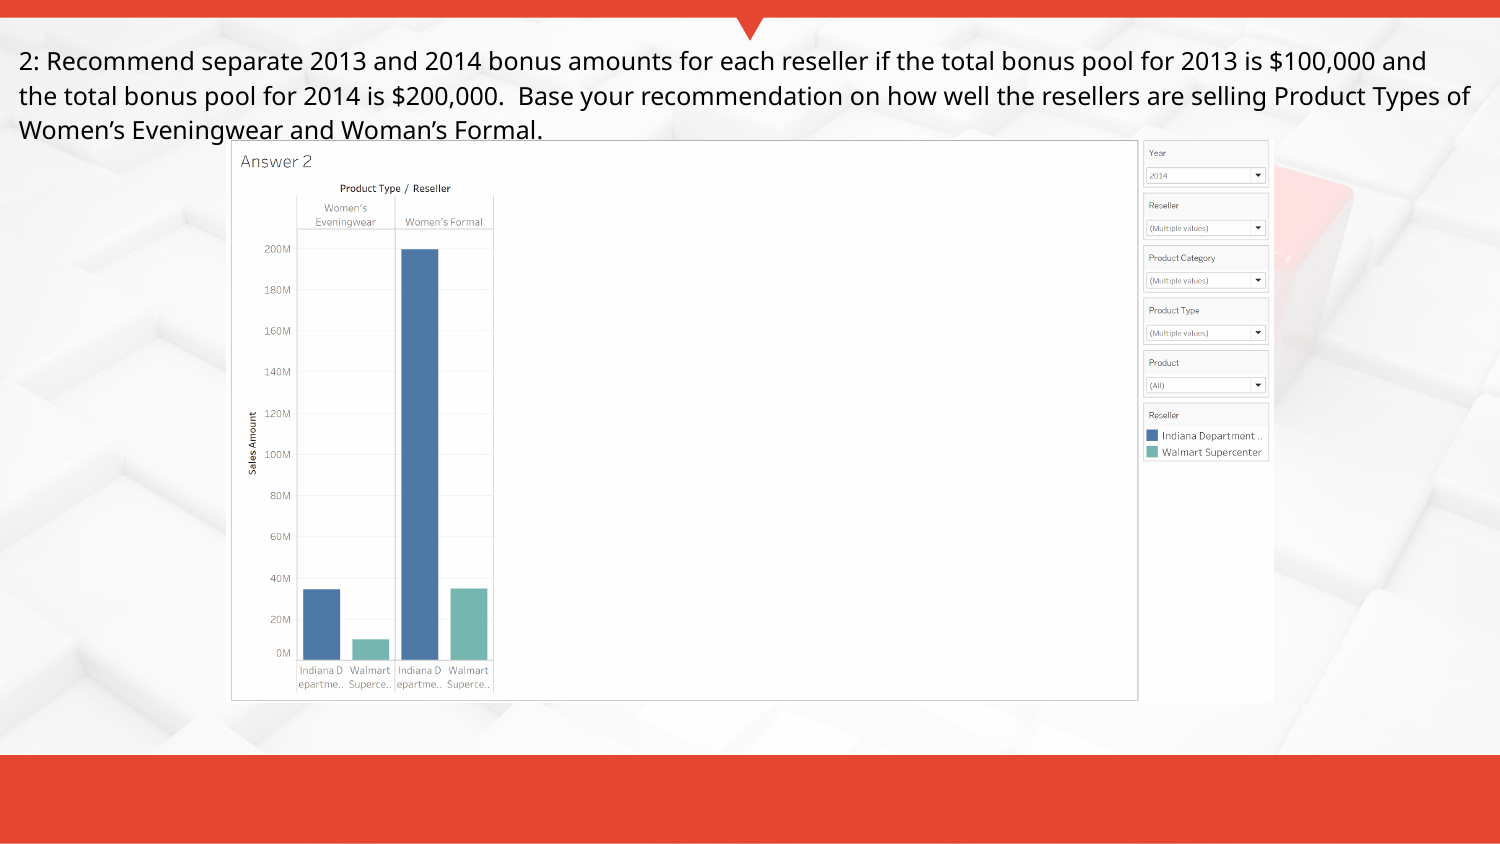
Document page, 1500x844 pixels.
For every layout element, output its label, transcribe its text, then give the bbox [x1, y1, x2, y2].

picture [0, 18, 1500, 755]
text_box 2: Recommend separate 2013 and 2014 bonus amounts for each reseller if the total bonus pool for 2013 is $100,000 and the total bonus pool for 2014 is $200,000. Base your recommendation on how well the resellers are selling Product Types of Women’s Eveningwear and Woman’s Formal. [3, 26, 1489, 149]
